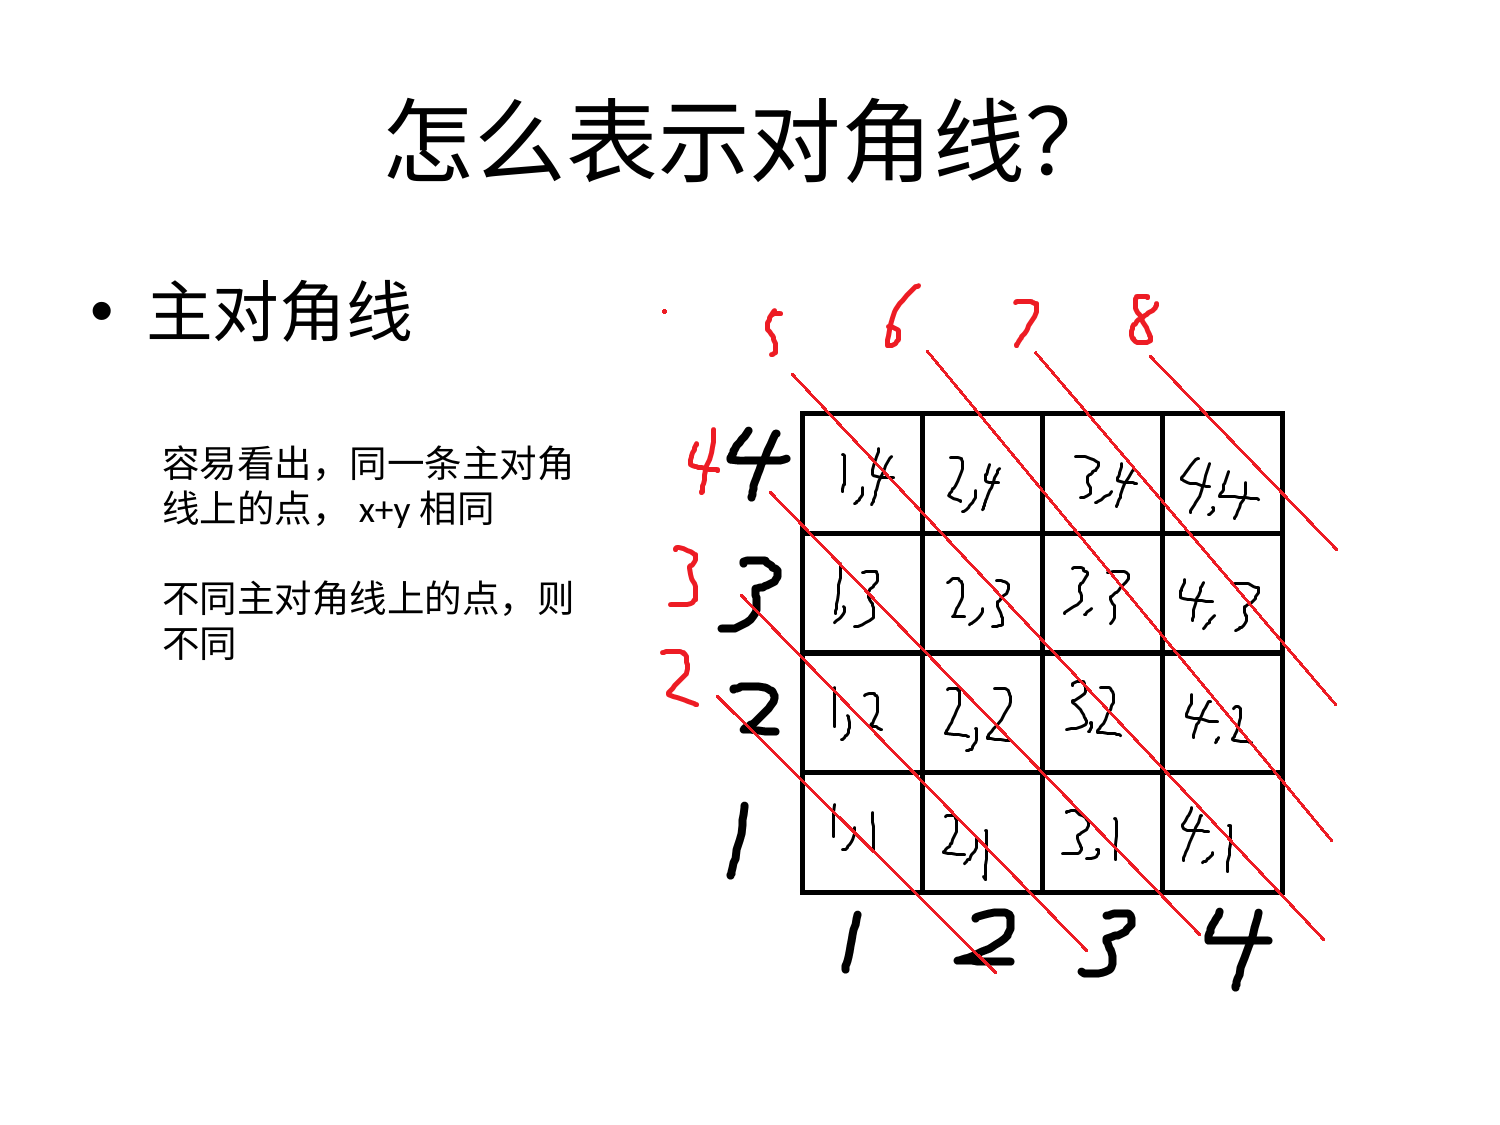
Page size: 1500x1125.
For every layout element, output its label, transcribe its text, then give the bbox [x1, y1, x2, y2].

list 主对角线 [75, 262, 614, 1005]
picture [619, 255, 1440, 1046]
text_box 容易看出，同一条主对角线上的点，x+y相同 不同主对角线上的点，则不同 [147, 432, 614, 673]
title 怎么表示对角线？ [75, 45, 1425, 233]
